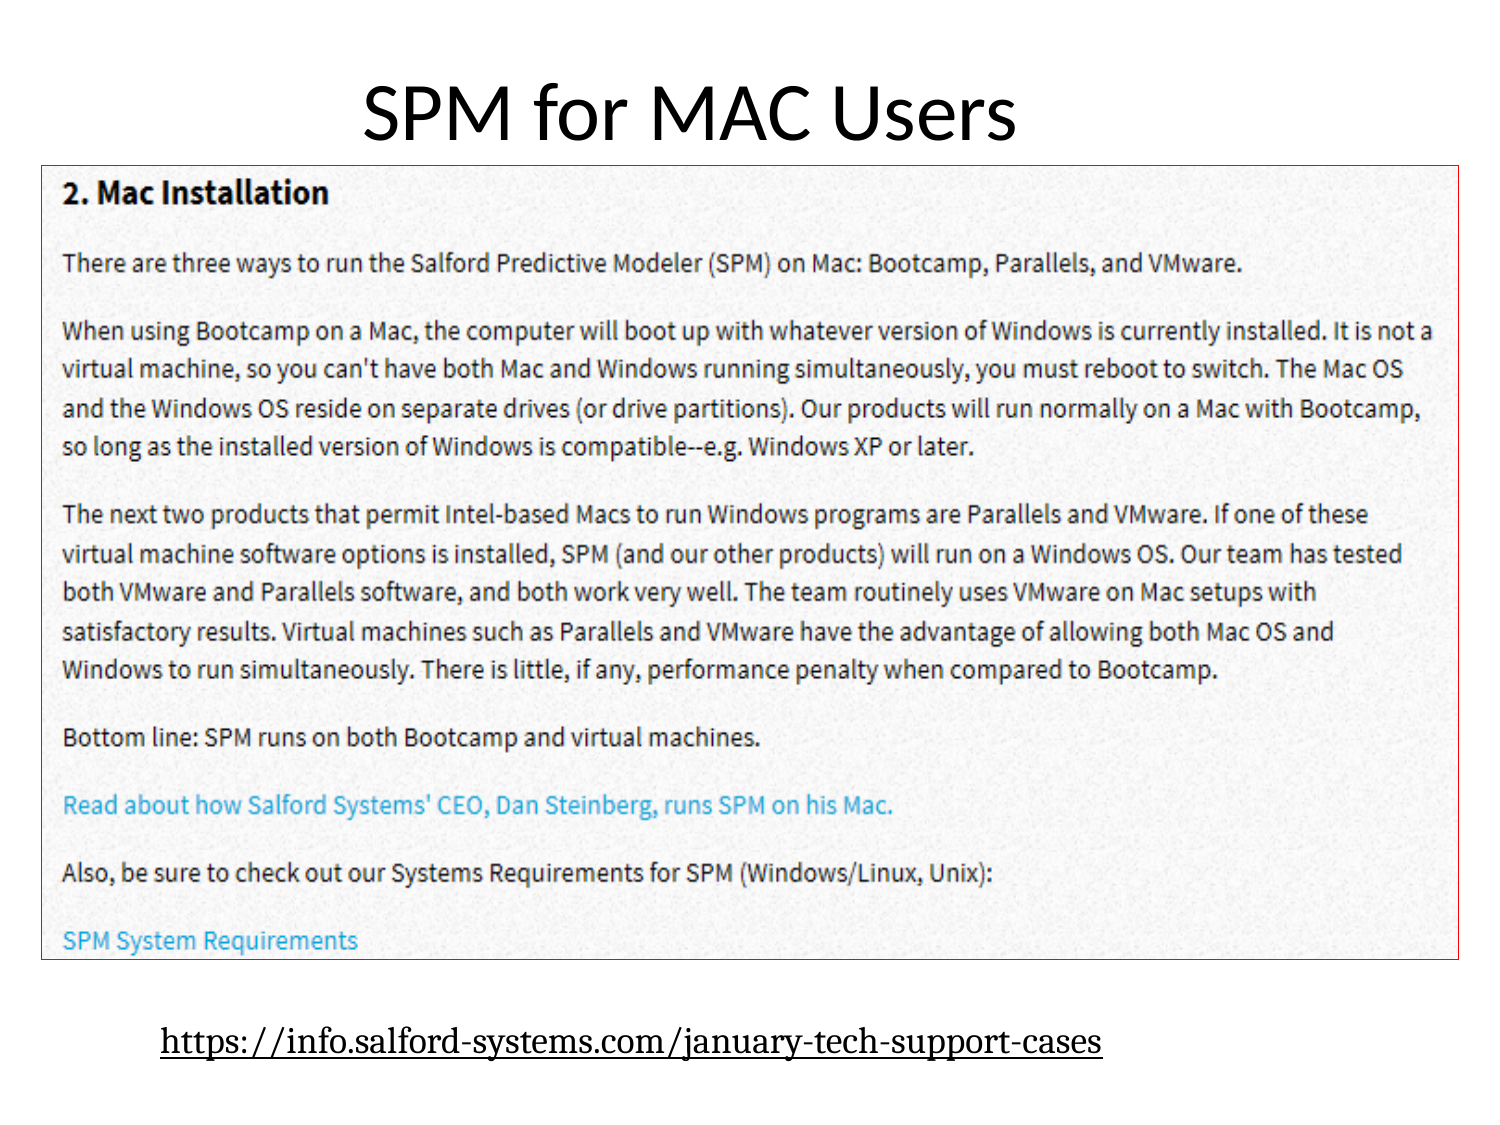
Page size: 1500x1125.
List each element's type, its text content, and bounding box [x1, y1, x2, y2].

text_box https://info.salford-systems.com/january-tech-support-cases [145, 1009, 1370, 1069]
picture [41, 164, 1459, 960]
text_box SPM for MAC Users [145, 49, 1236, 163]
